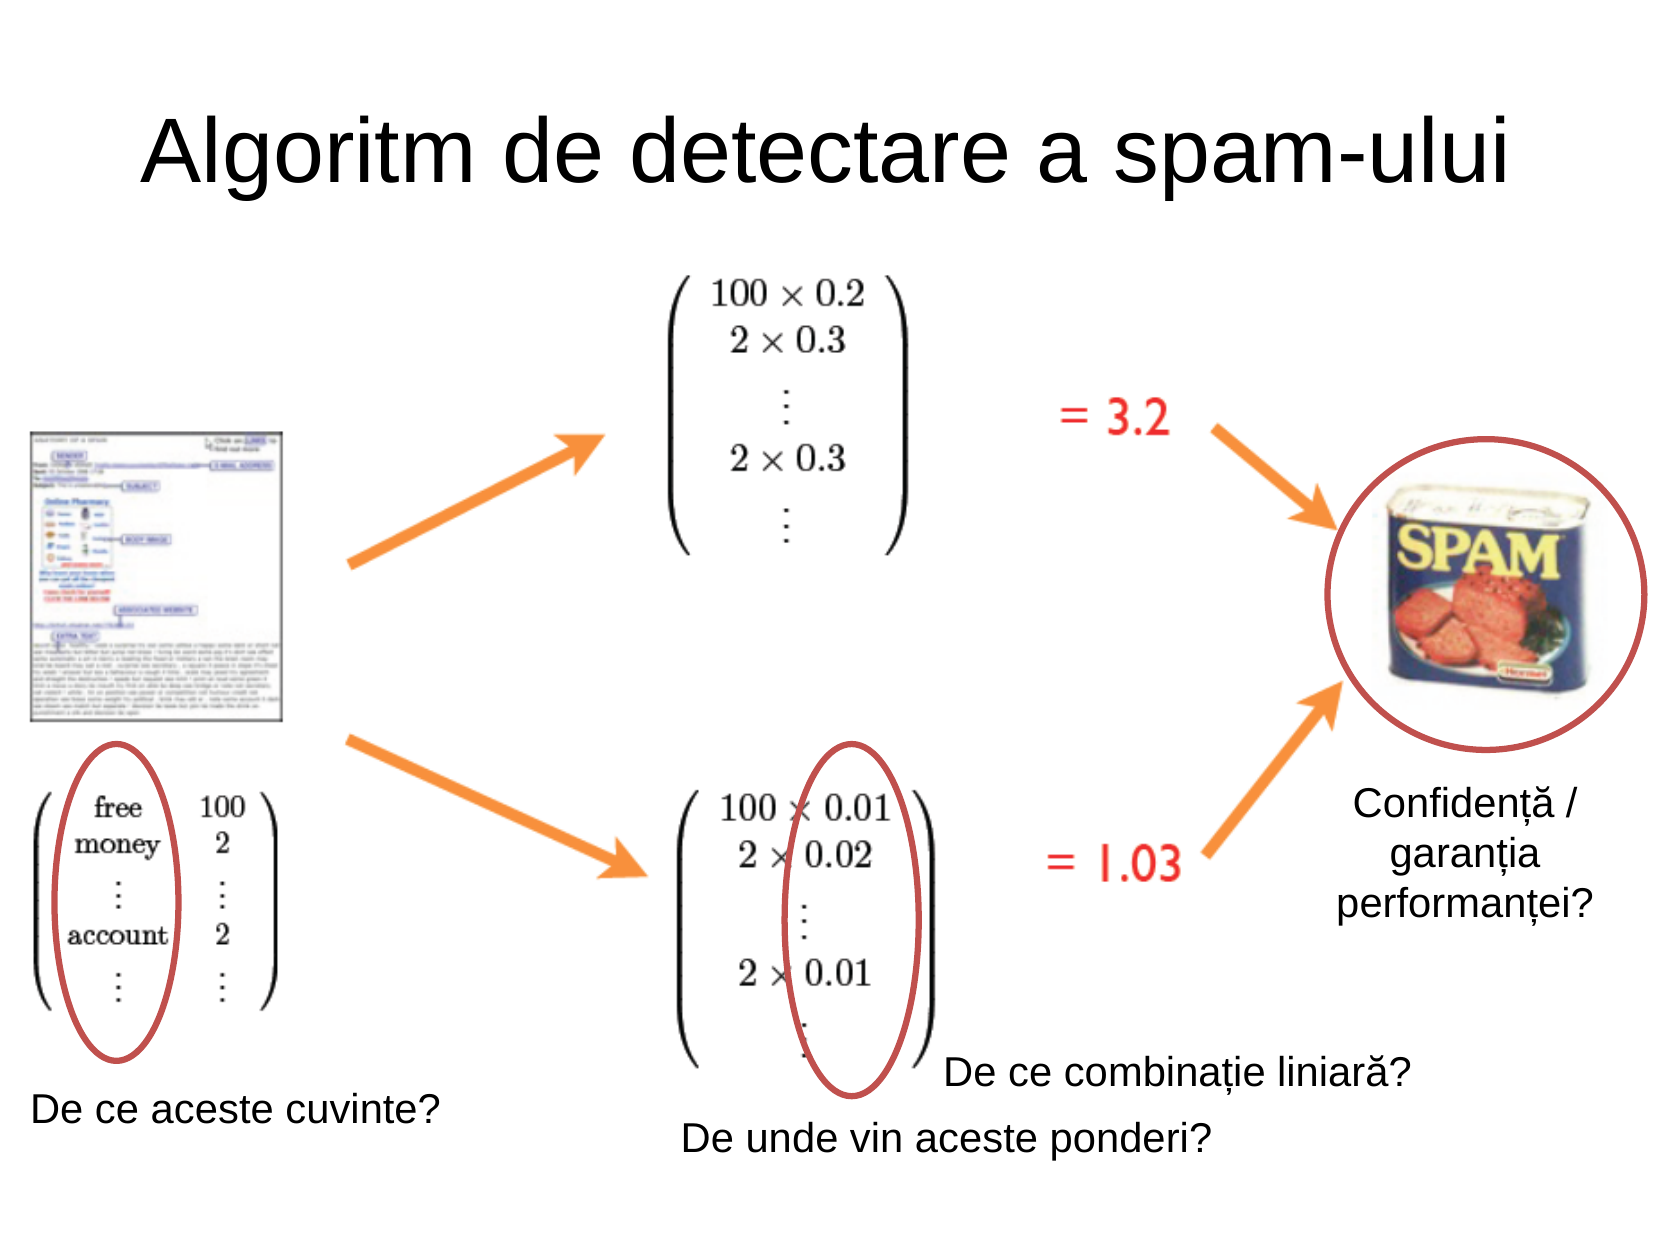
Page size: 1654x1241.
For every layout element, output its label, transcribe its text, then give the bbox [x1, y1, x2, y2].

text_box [1258, 438, 1654, 936]
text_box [13, 743, 459, 1141]
picture [0, 212, 1654, 1117]
title Algoritm de detectare a spam-ului [82, 49, 1571, 211]
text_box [665, 743, 1260, 1170]
picture [1260, 936, 1654, 1117]
